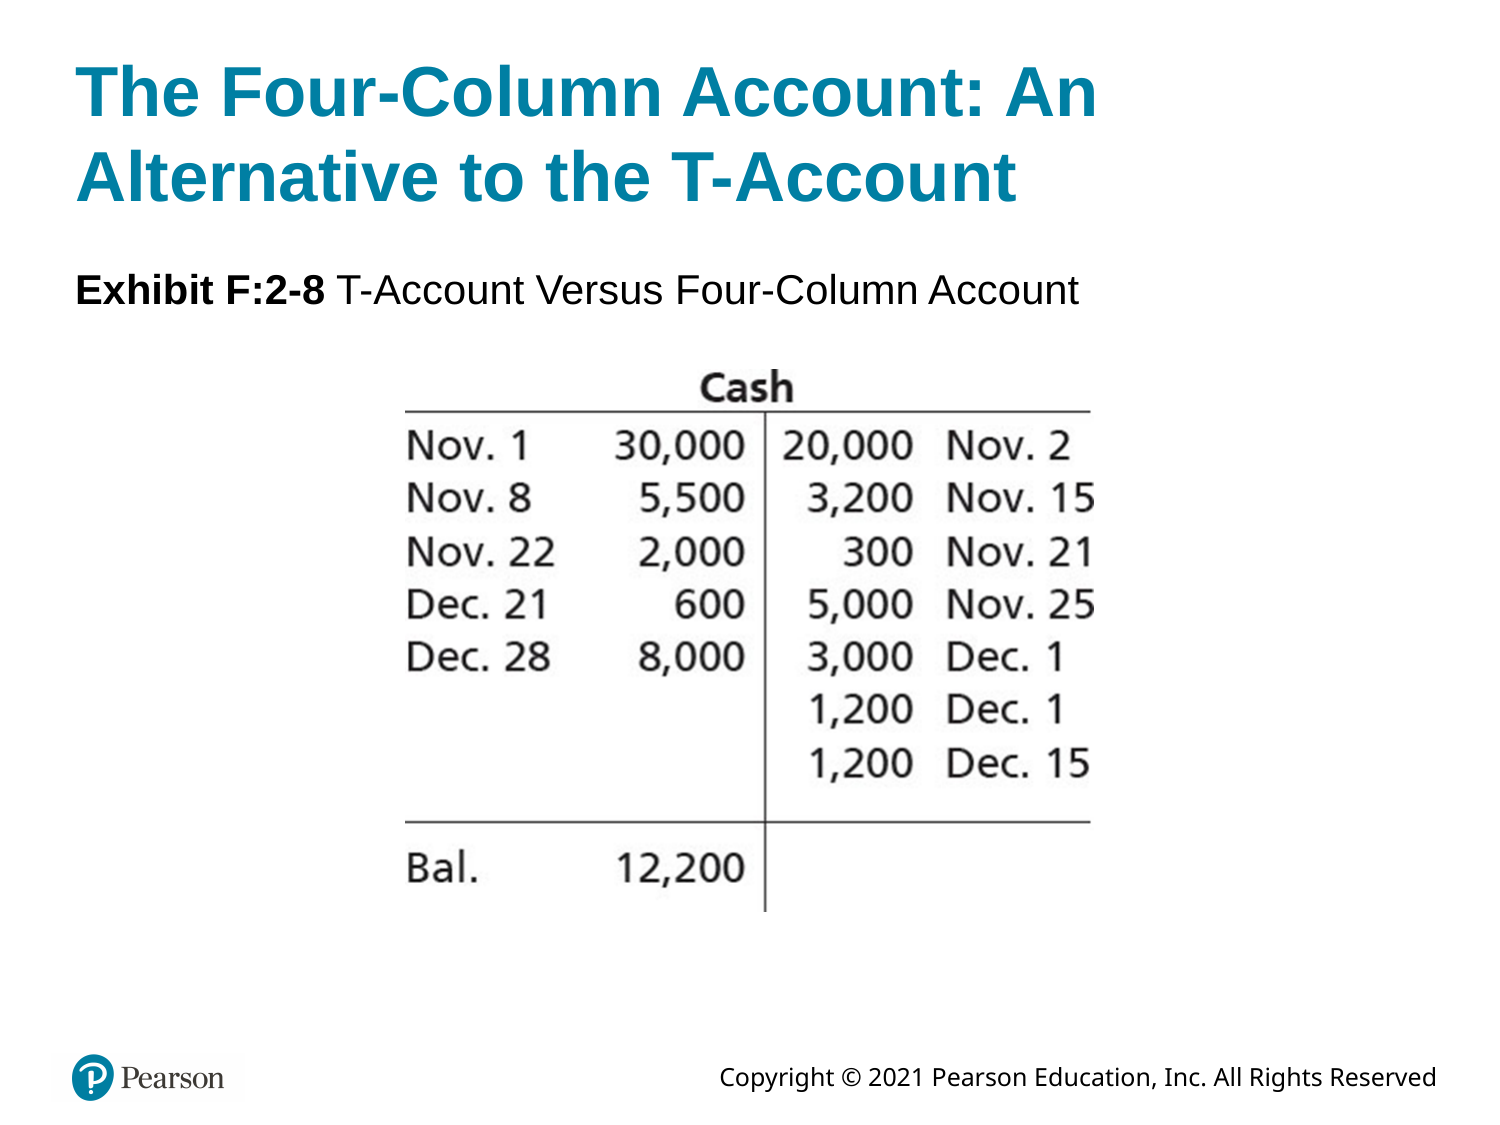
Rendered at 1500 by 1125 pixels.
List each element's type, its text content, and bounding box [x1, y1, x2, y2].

picture [51, 1053, 245, 1102]
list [405, 369, 1095, 912]
list Exhibit F:2-8 T-Account Versus Four-Column Account [75, 262, 1425, 338]
title The Four-Column Account: An Alternative to the T-Account [75, 35, 1425, 216]
